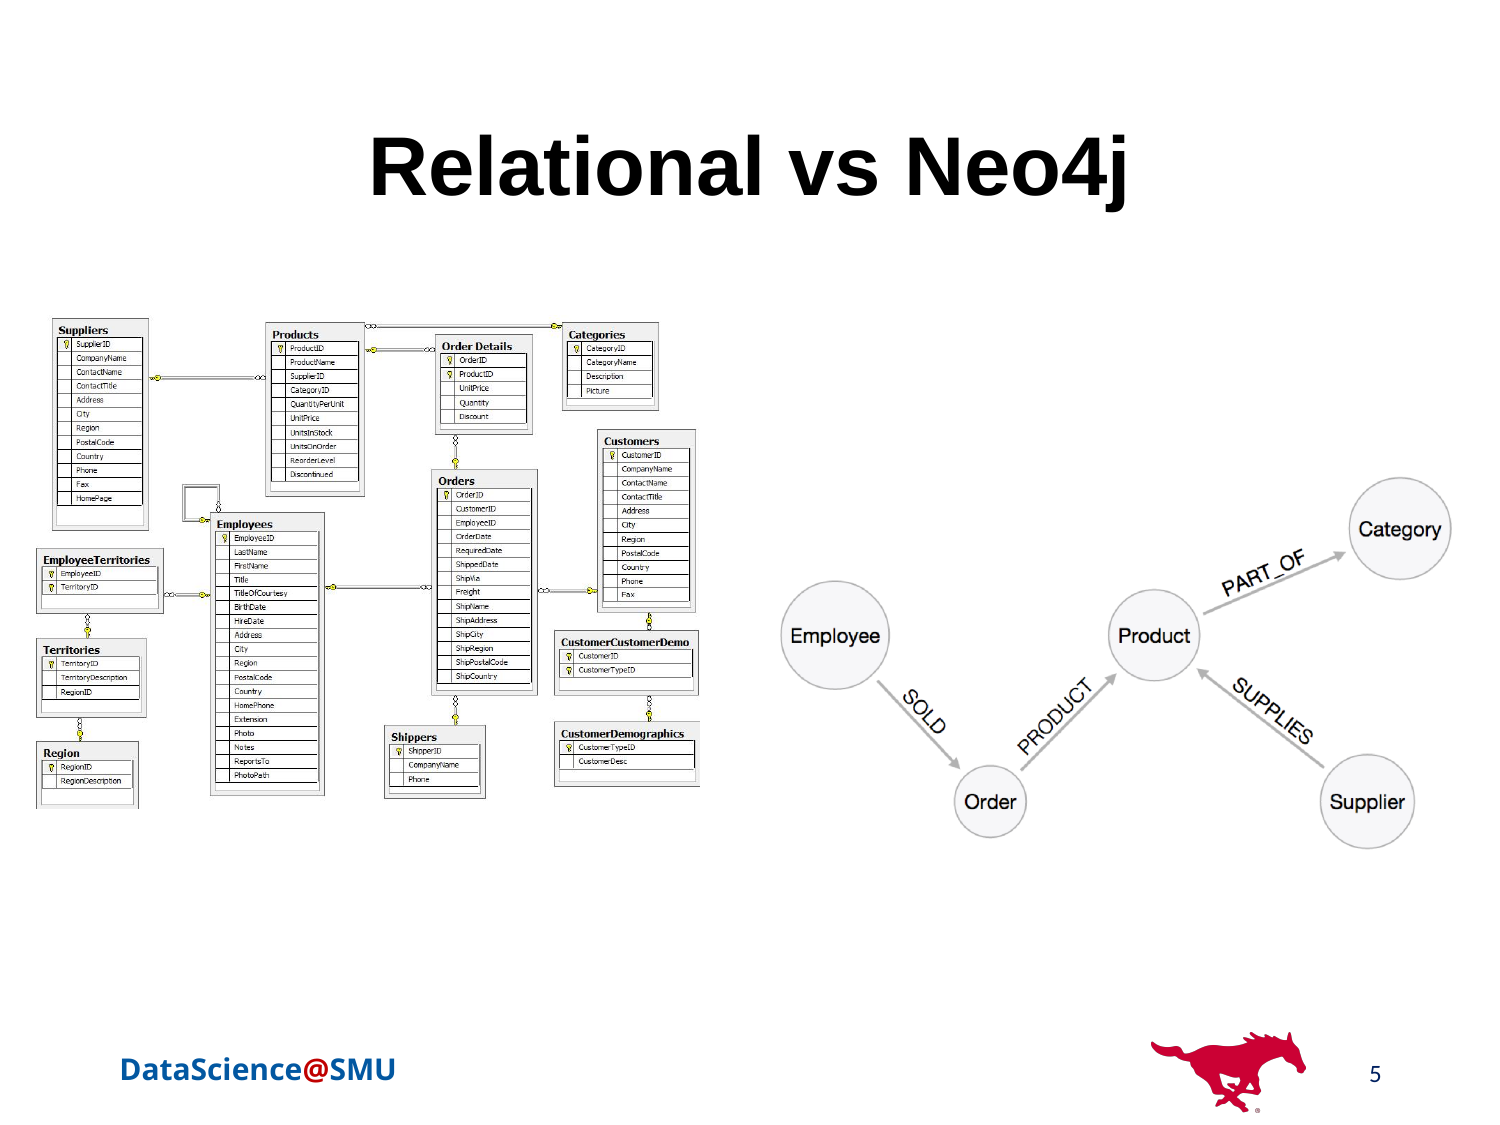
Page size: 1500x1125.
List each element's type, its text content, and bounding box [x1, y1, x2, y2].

picture [711, 433, 1500, 887]
slide_number 5 [1059, 1042, 1397, 1103]
picture [1151, 1032, 1306, 1042]
picture [1151, 1103, 1306, 1113]
title Relational vs Neo4j [103, 59, 1397, 278]
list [36, 315, 701, 810]
